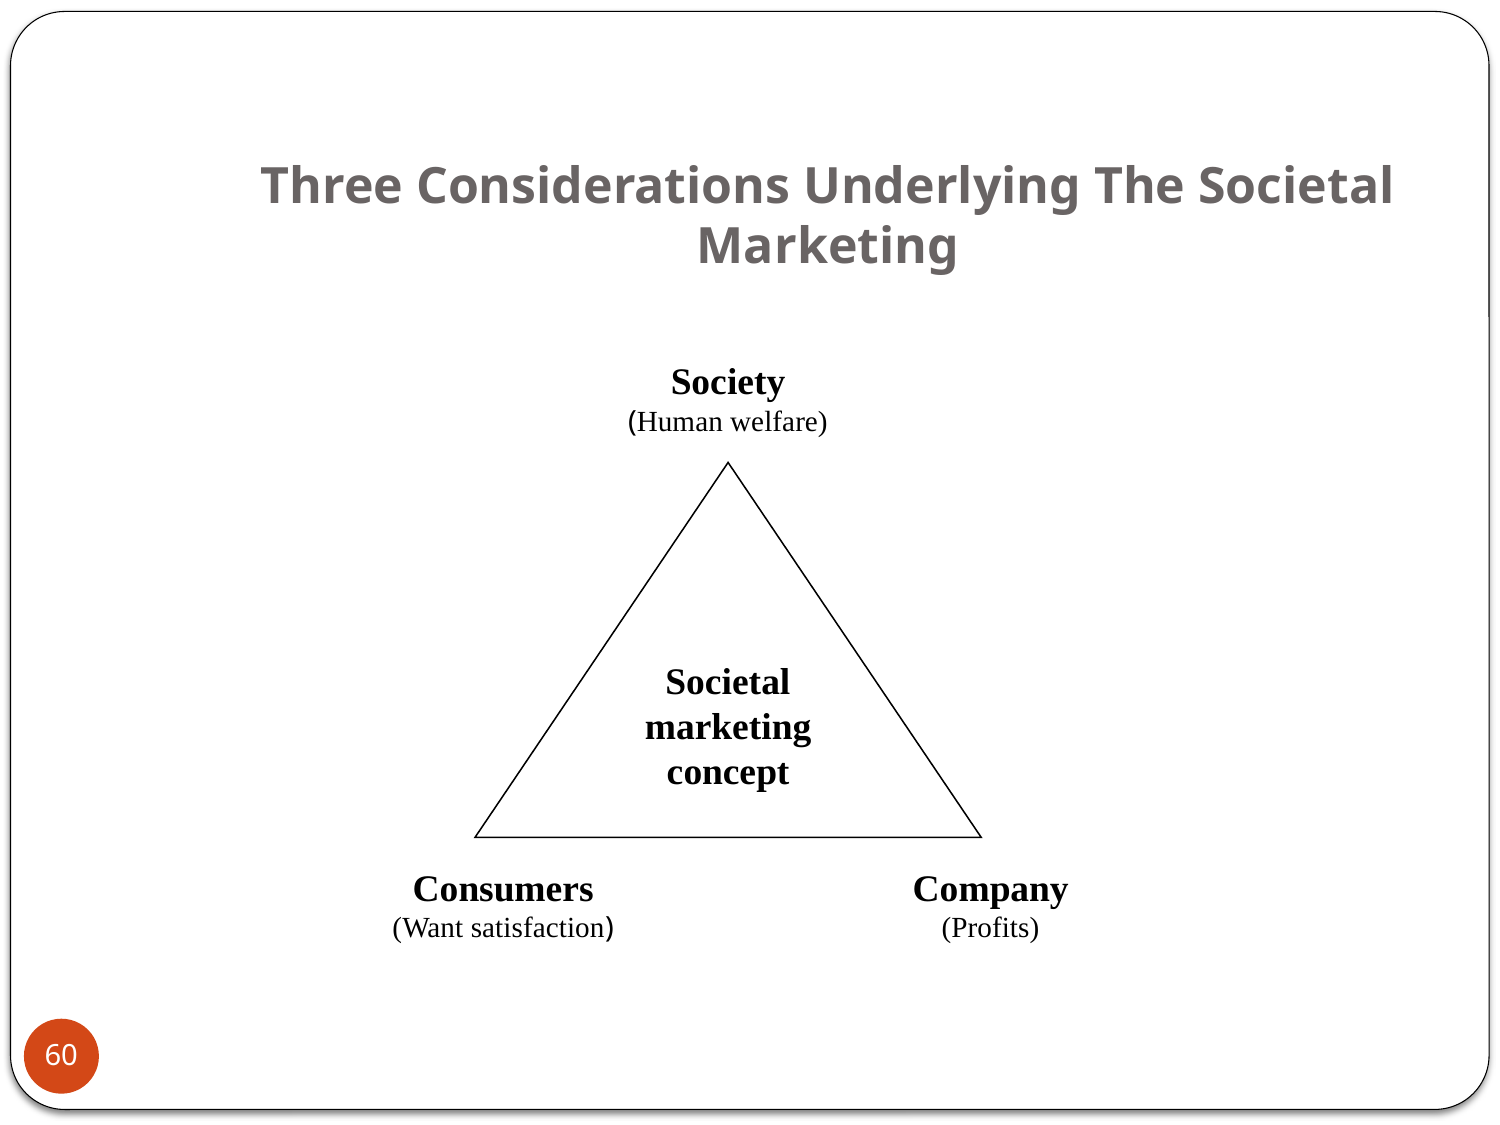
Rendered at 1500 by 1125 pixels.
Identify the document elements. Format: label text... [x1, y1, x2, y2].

slide_number 60 [23, 1018, 99, 1094]
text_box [362, 349, 1094, 951]
title Three Considerations Underlying The Societal Marketing [188, 162, 1468, 289]
